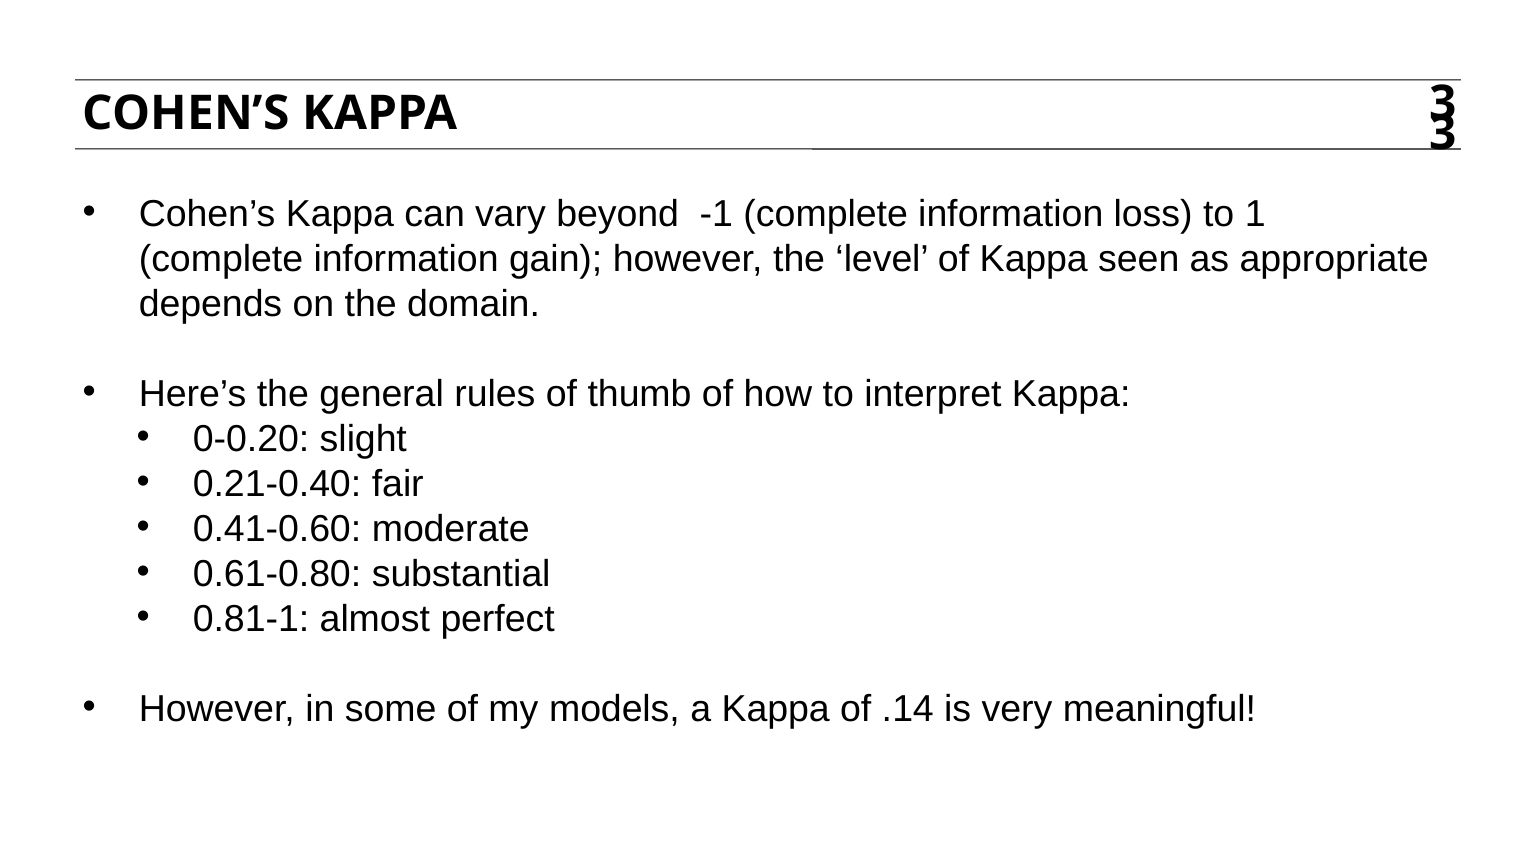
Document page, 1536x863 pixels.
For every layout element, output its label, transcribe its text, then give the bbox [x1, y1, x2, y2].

slide_number 33 [1419, 86, 1461, 138]
list Cohen’s kappa [67, 81, 1118, 132]
text_box Cohen’s Kappa can vary beyond -1 (complete information loss) to 1 (complete information gain); however, the ‘level’ of Kappa seen as appropriate depends on the domain. Here’s the general rules of thumb of how to interpret Kappa: 0-0.20: slight 0.21-0.40: fair 0.41-0.60: moderate 0.61-0.80: substantial 0.81-1: almost perfect However, in some of my models, a Kappa of .14 is very meaningful! [67, 181, 1456, 781]
